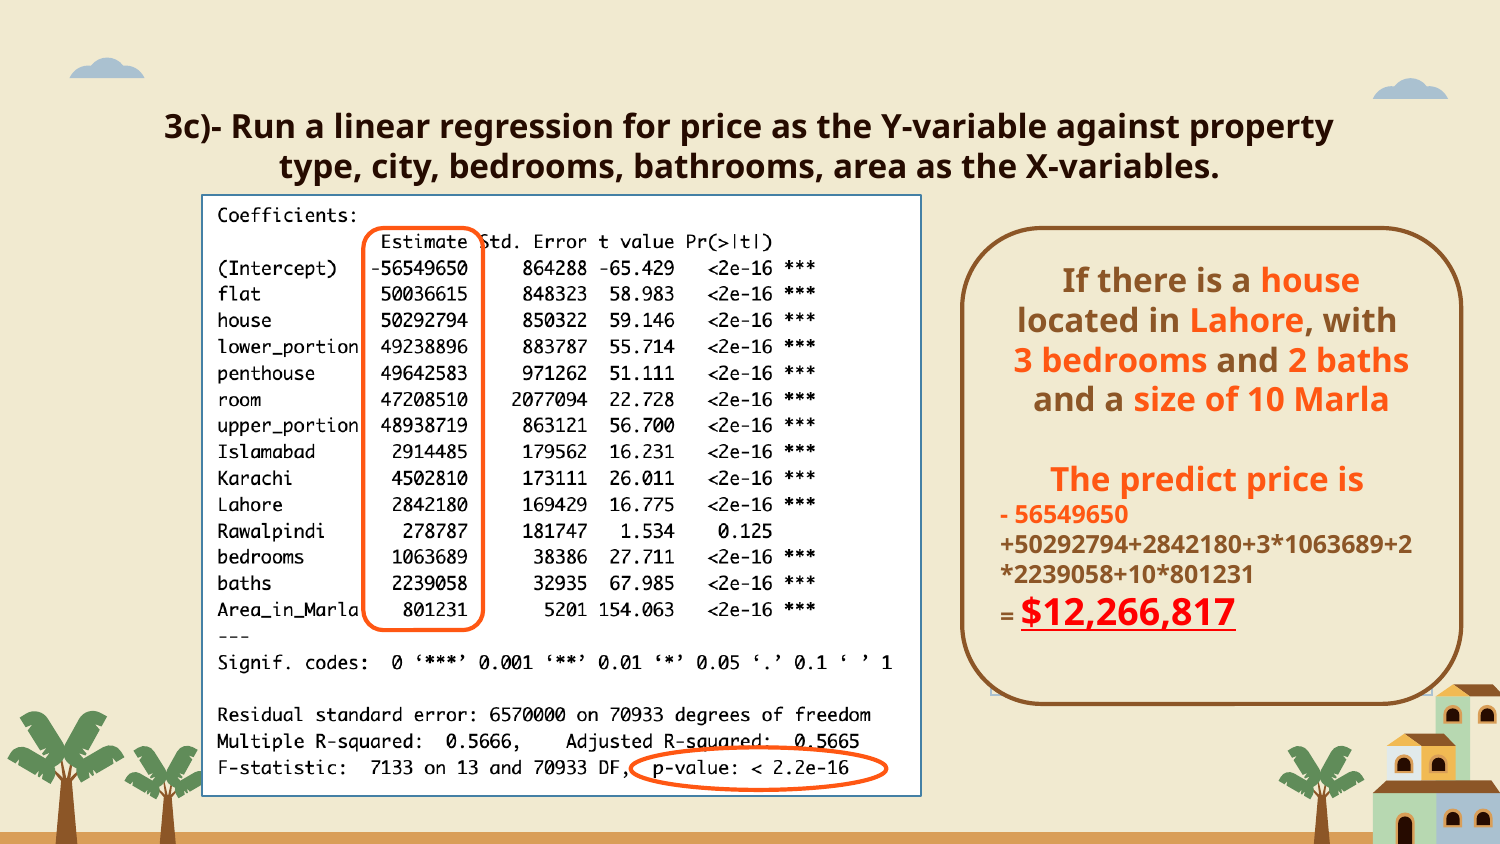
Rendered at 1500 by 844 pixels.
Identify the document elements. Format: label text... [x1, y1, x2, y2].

title 3c)- Run a linear regression for price as the Y-variable against property type, city, bedrooms, bathrooms, area as the X-variables. [116, 90, 1383, 185]
text_box If there is a house located in Lahore, with 3 bedrooms and 2 baths and a size of 10 Marla The predict price is - 56549650 +50292794+2842180+3*1063689+2*2239058+10*801231 = $12,266,817 [960, 225, 1464, 707]
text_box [202, 195, 920, 796]
